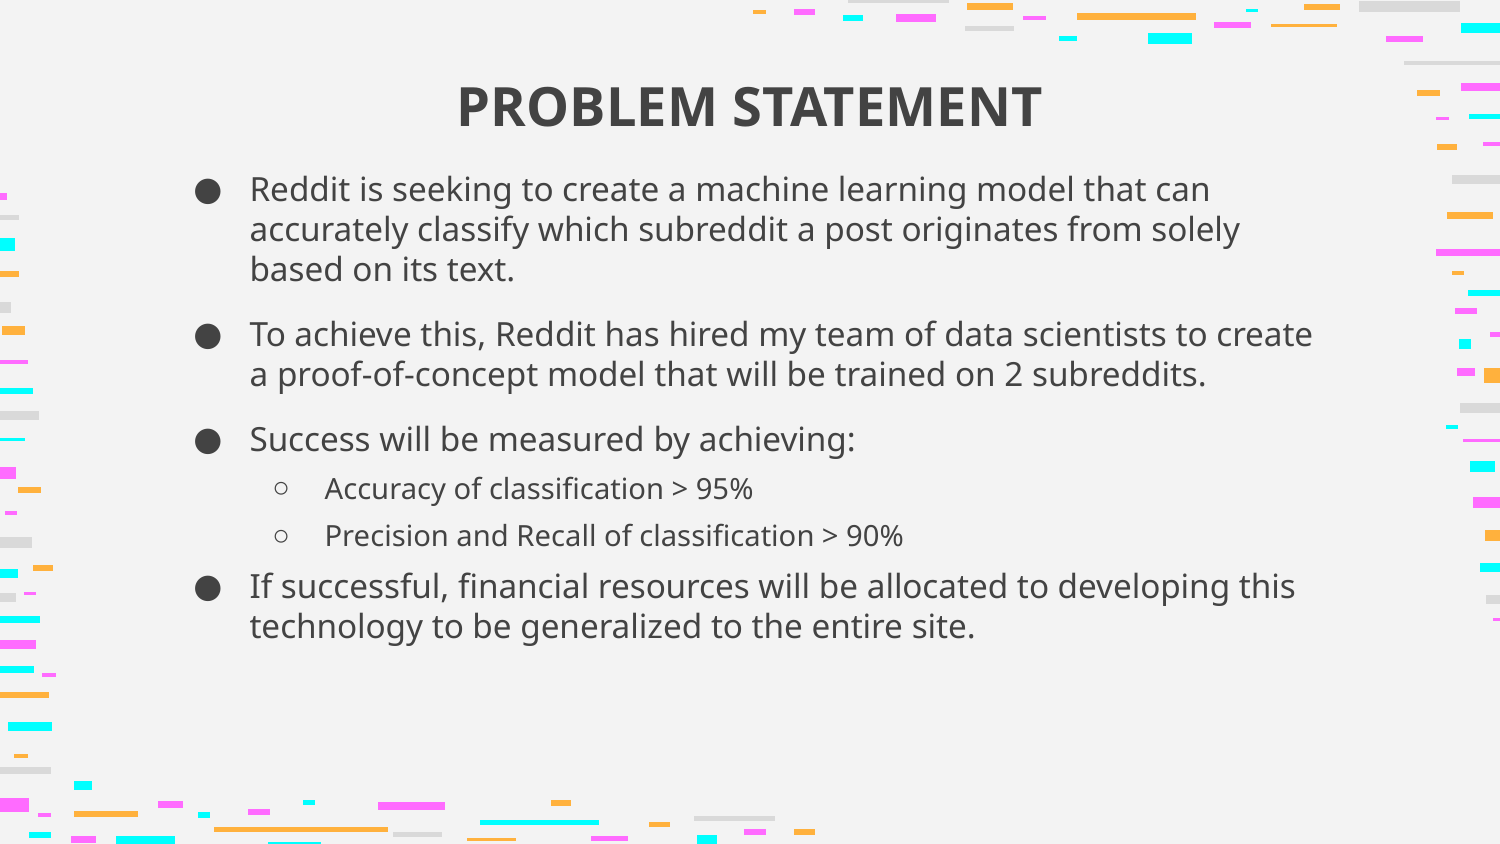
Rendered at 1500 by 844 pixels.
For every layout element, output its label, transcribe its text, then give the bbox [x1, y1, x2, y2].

list Reddit is seeking to create a machine learning model that can accurately classify which subreddit a post originates from solely based on its text. To achieve this, Reddit has hired my team of data scientists to create a proof-of-concept model that will be trained on 2 subreddits. Success will be measured by achieving: Accuracy of classification > 95% Precision and Recall of classification > 90% If successful, financial resources will be allocated to developing this technology to be generalized to the entire site. [159, 153, 1341, 761]
title PROBLEM STATEMENT [159, 56, 1341, 153]
